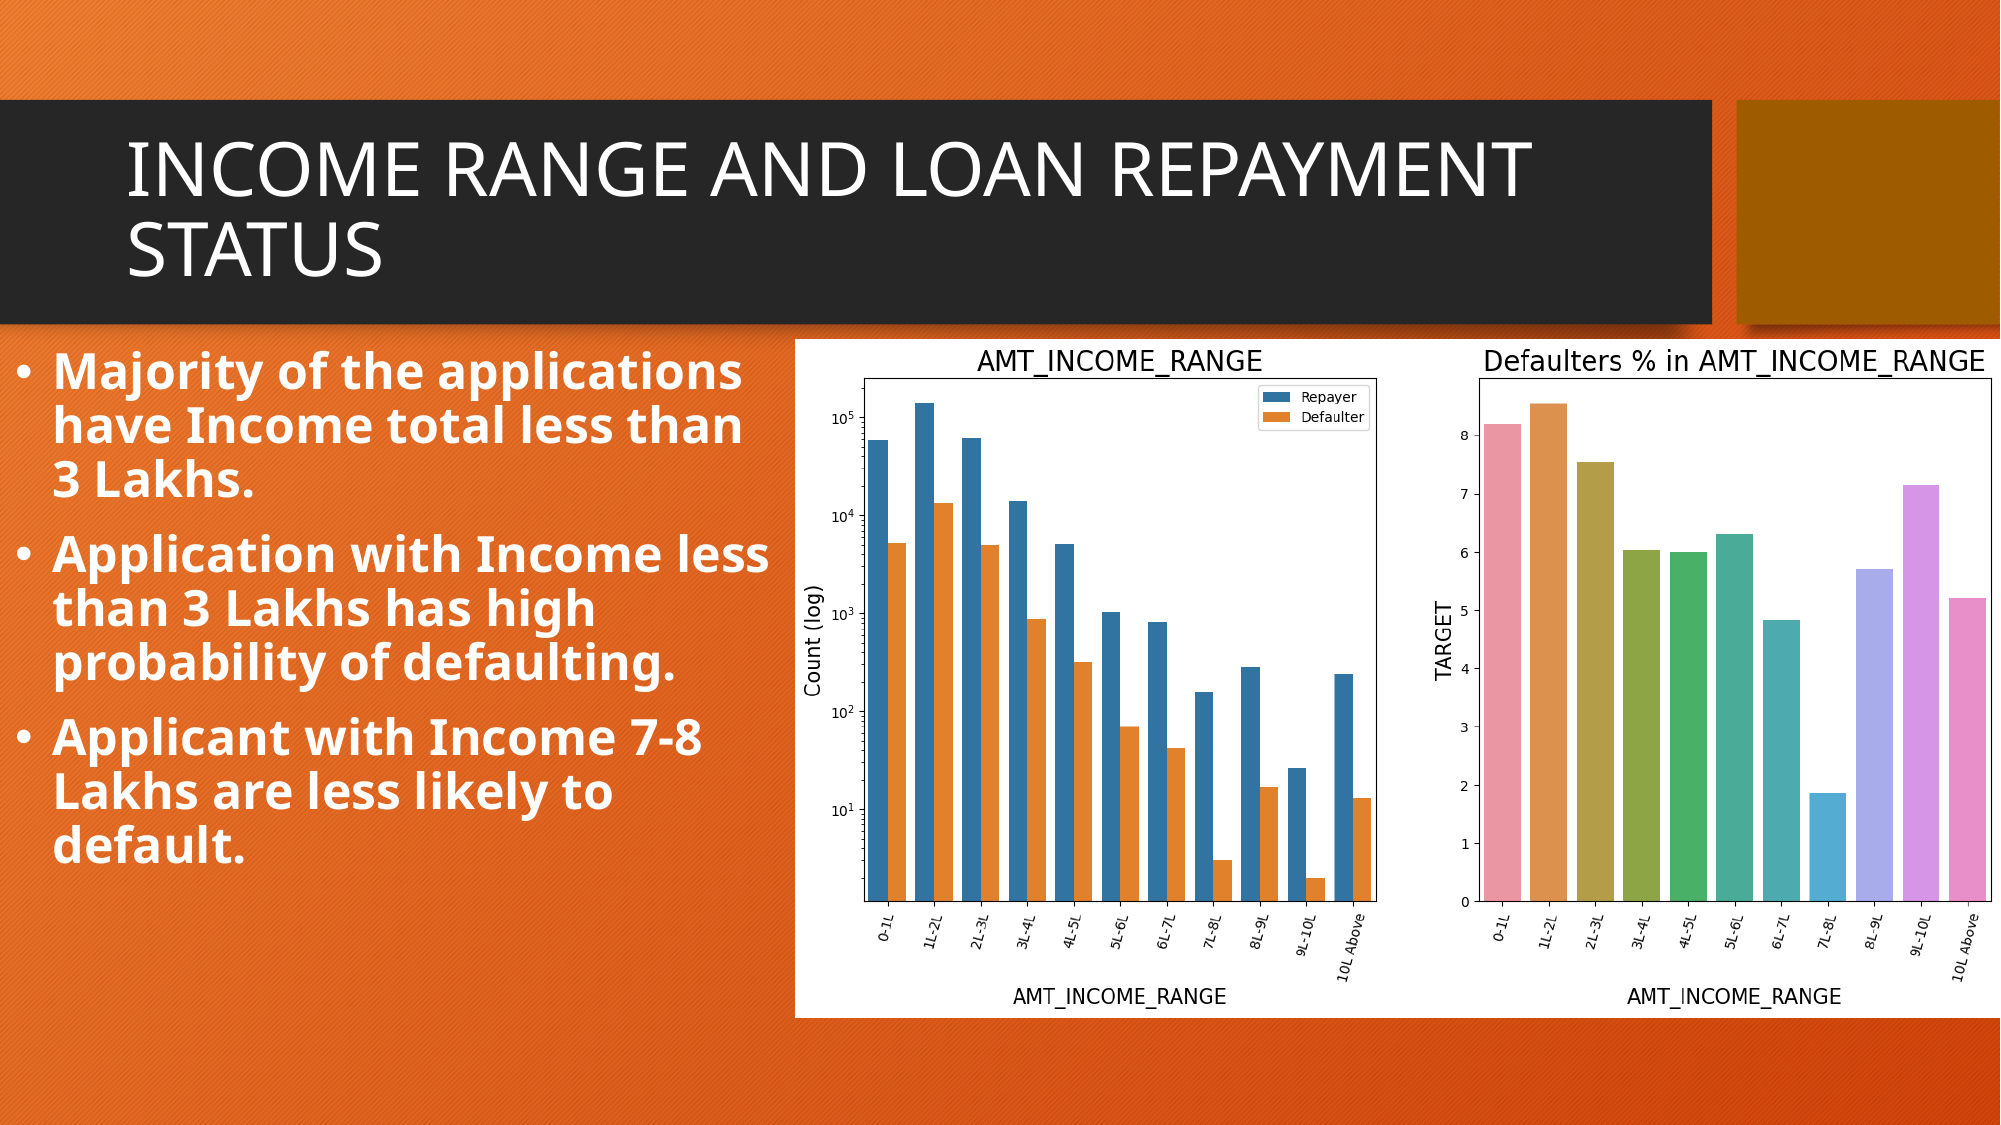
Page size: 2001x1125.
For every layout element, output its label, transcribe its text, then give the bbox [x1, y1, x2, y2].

list Majority of the applications have Income total less than 3 Lakhs. Application with Income less than 3 Lakhs has high probability of defaulting. Applicant with Income 7-8 Lakhs are less likely to default. [0, 339, 795, 1002]
picture [0, 325, 2000, 1018]
title INCOME RANGE AND LOAN REPAYMENT STATUS [111, 123, 1689, 301]
